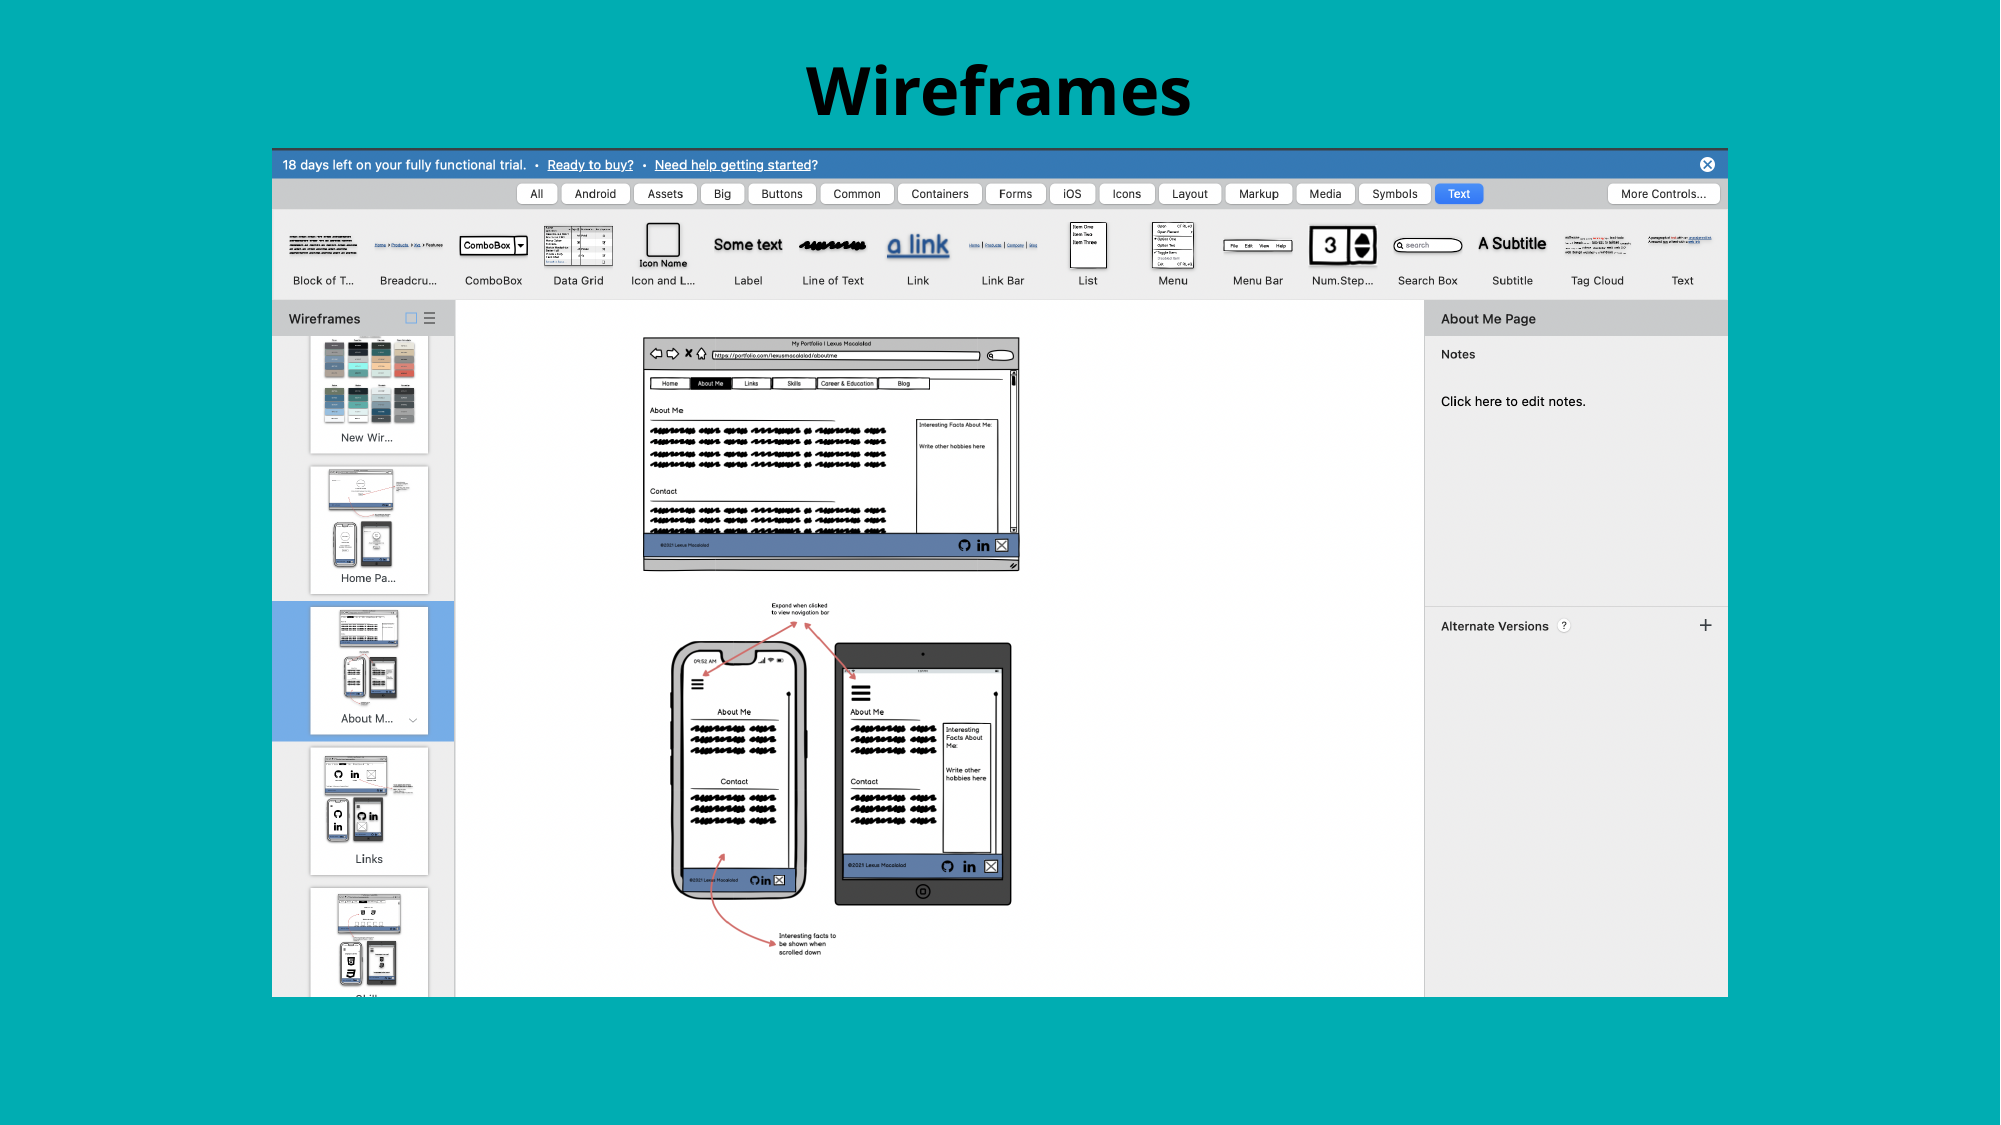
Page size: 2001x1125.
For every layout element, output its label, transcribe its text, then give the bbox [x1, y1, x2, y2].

picture [272, 148, 1728, 997]
title Wireframes [137, 29, 1863, 159]
